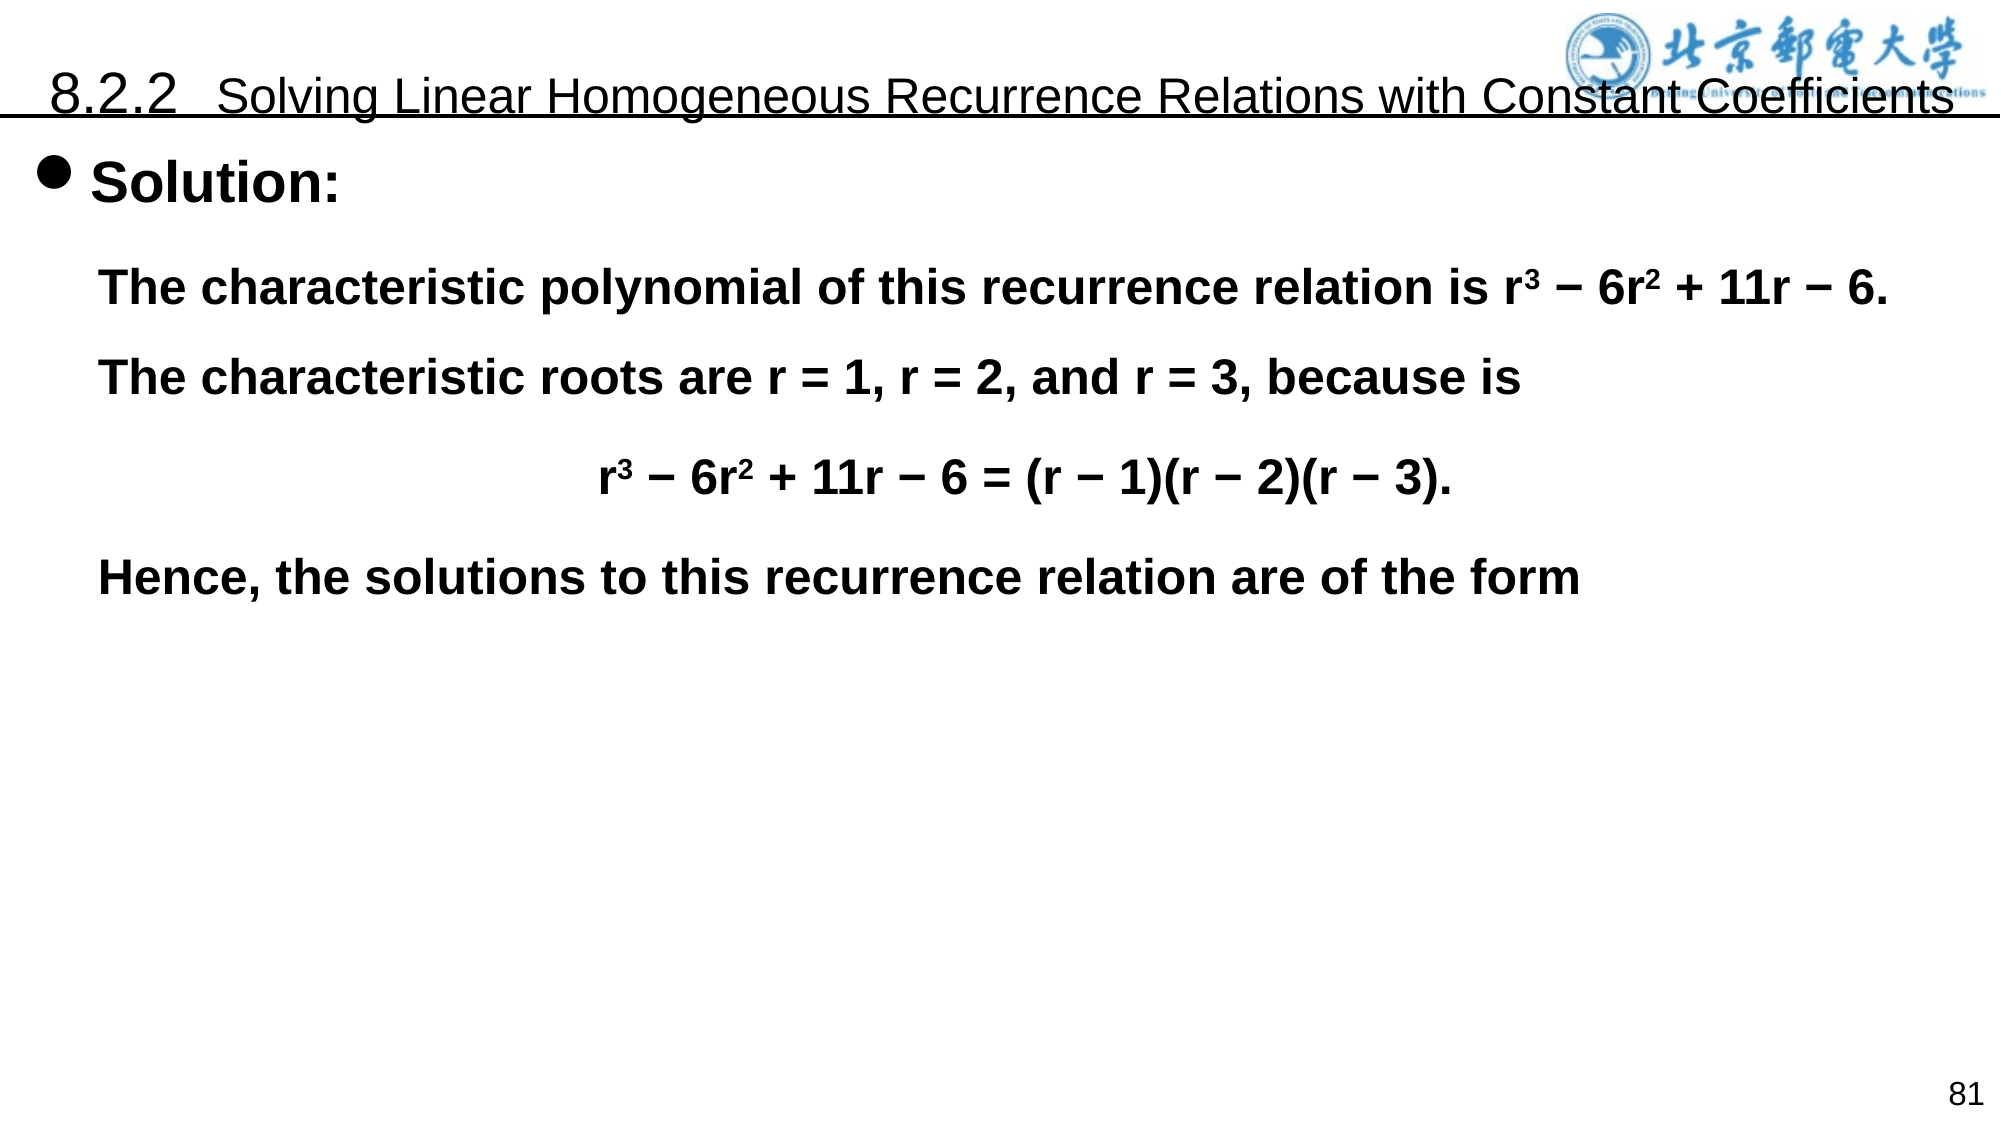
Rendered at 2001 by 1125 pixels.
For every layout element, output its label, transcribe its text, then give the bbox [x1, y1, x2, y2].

text_box 8.2.2 Solving Linear Homogeneous Recurrence Relations with Constant Coefficients [34, 0, 2000, 135]
